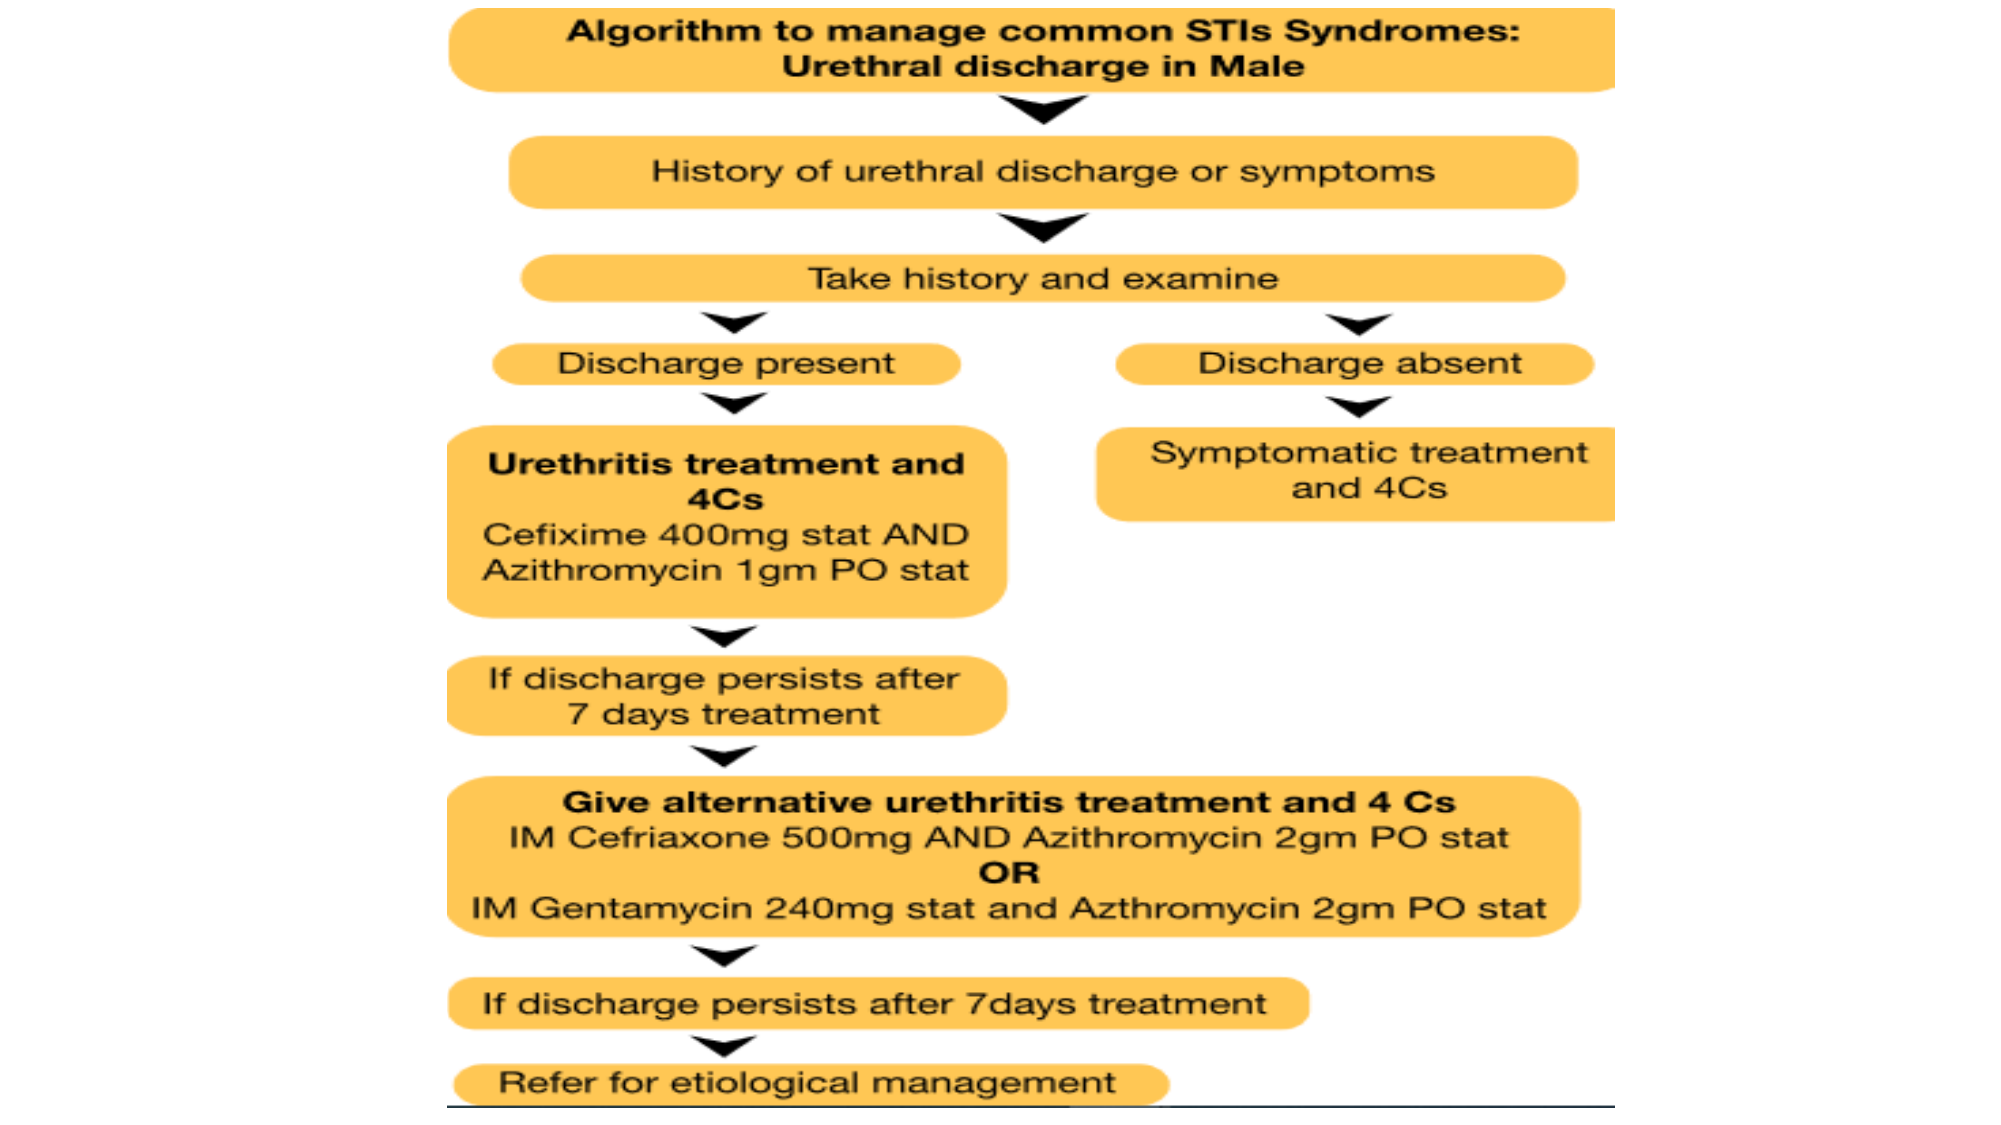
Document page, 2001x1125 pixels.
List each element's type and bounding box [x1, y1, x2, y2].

picture [447, 8, 1615, 1108]
